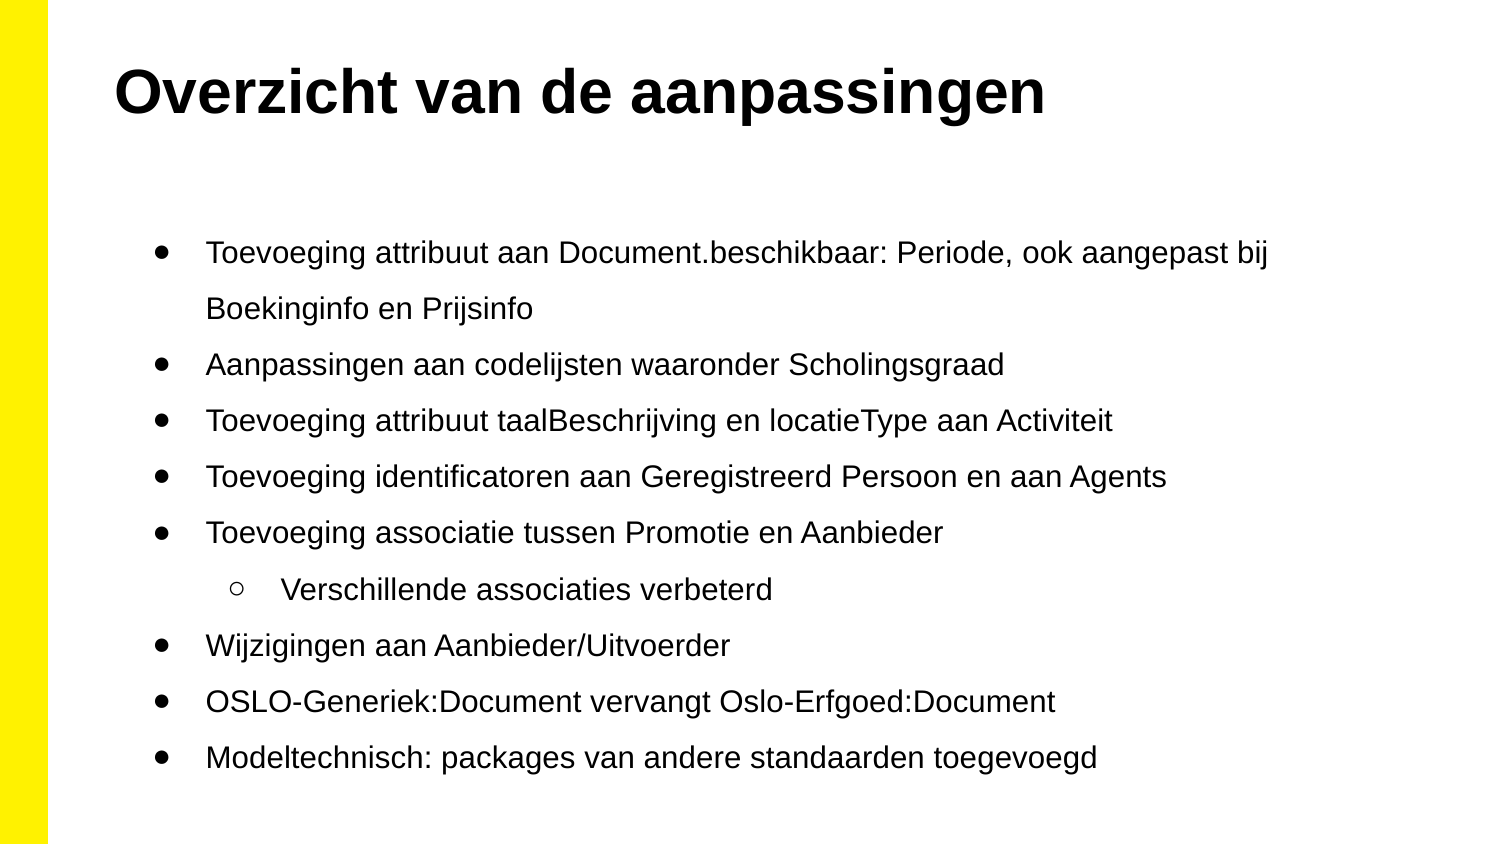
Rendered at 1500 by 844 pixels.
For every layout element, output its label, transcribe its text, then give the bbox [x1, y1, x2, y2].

text_box Toevoeging attribuut aan Document.beschikbaar: Periode, ook aangepast bij Boekinginfo en Prijsinfo Aanpassingen aan codelijsten waaronder Scholingsgraad Toevoeging attribuut taalBeschrijving en locatieType aan Activiteit Toevoeging identificatoren aan Geregistreerd Persoon en aan Agents Toevoeging associatie tussen Promotie en Aanbieder Verschillende associaties verbeterd Wijzigingen aan Aanbieder/Uitvoerder OSLO-Generiek:Document vervangt Oslo-Erfgoed:Document Modeltechnisch: packages van andere standaarden toegevoegd [115, 198, 1410, 843]
text_box Overzicht van de aanpassingen [103, 44, 1397, 167]
